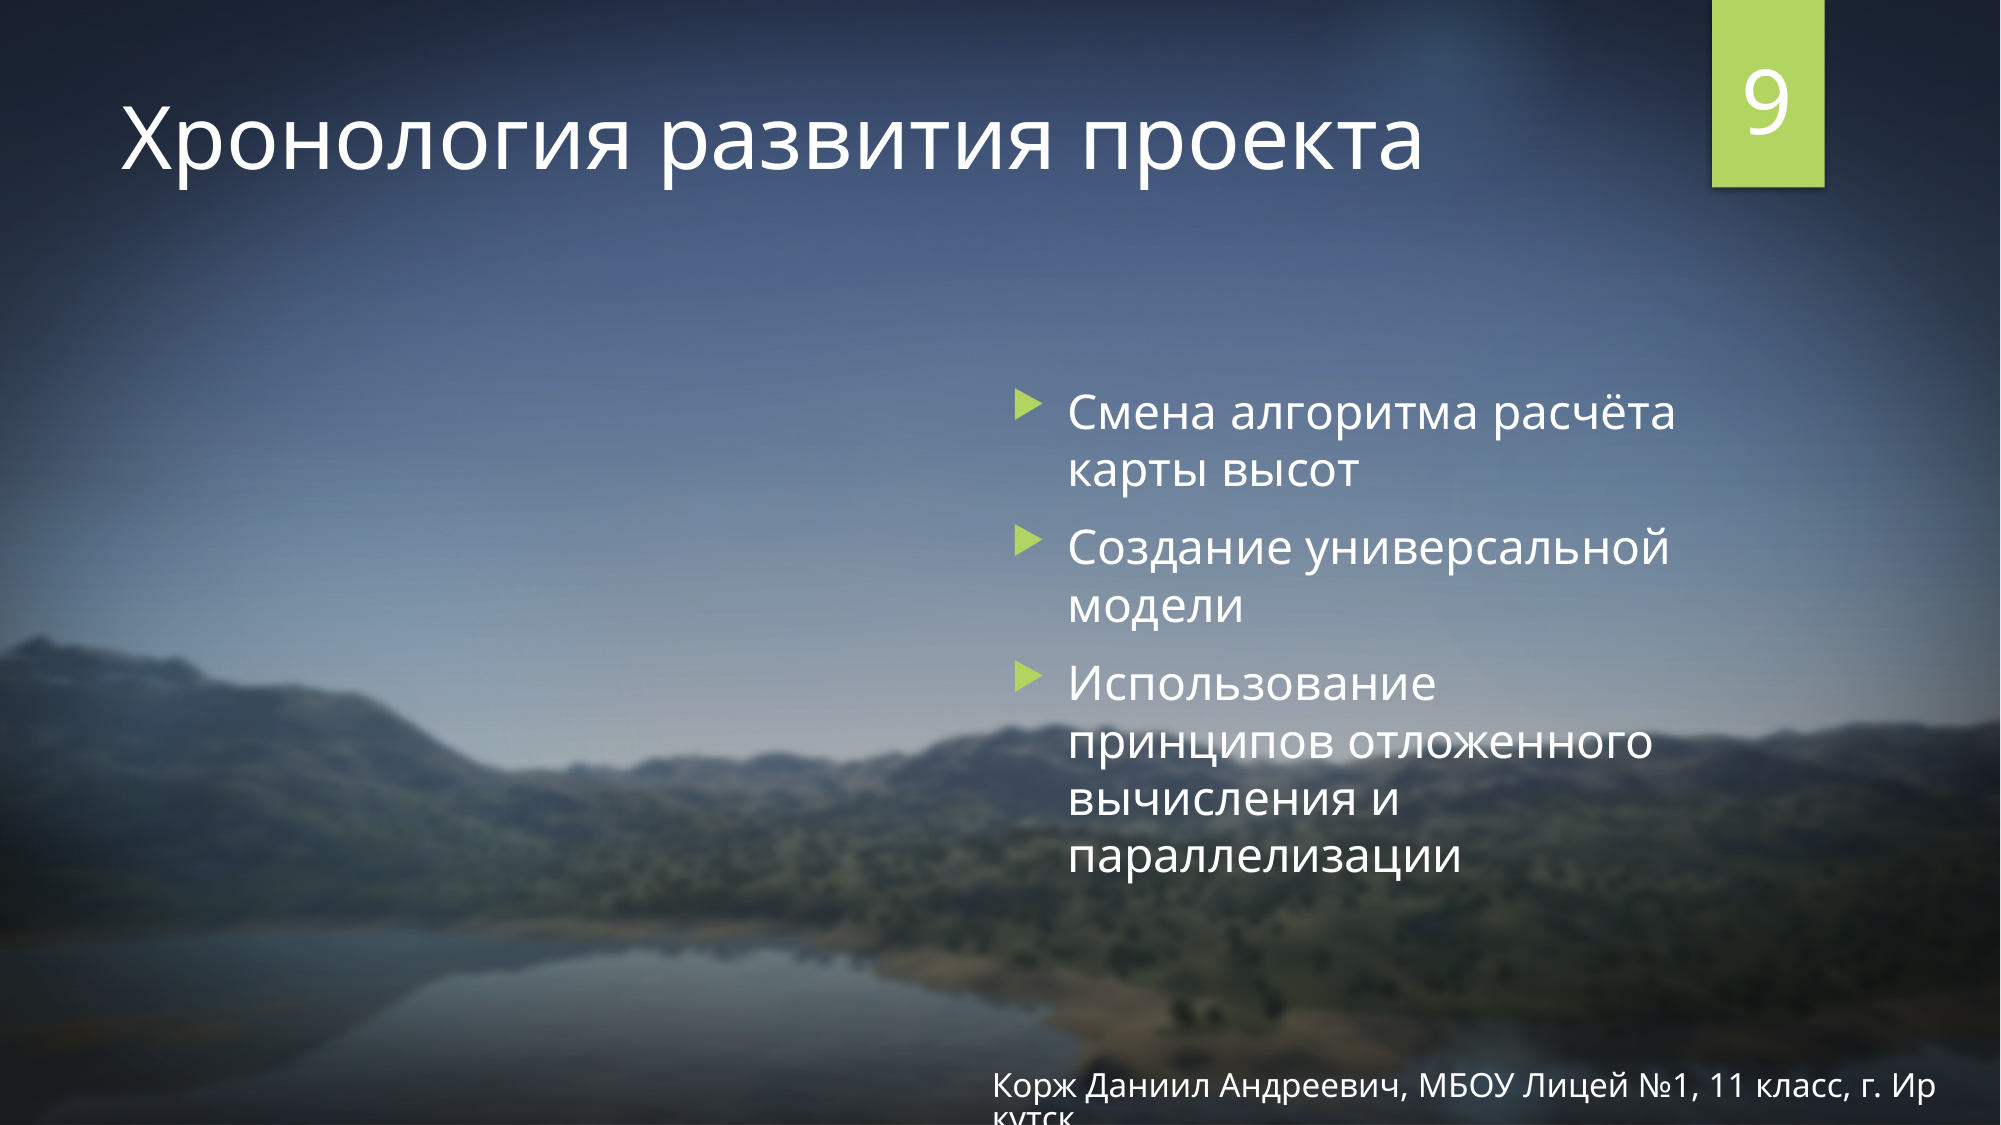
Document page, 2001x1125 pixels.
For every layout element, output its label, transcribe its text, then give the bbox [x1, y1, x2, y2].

title Хронология развития проекта [106, 74, 1649, 234]
picture [0, 0, 2001, 1125]
list Смена алгоритма расчёта карты высот Создание универсальной модели Использование принципов отложенного вычисления и параллелизации [996, 264, 1718, 1000]
footer Корж Даниил Андреевич, МБОУ Лицей №1, 11 класс, г. Иркутск [977, 1049, 1966, 1125]
slide_number 9 [1698, 48, 1836, 175]
